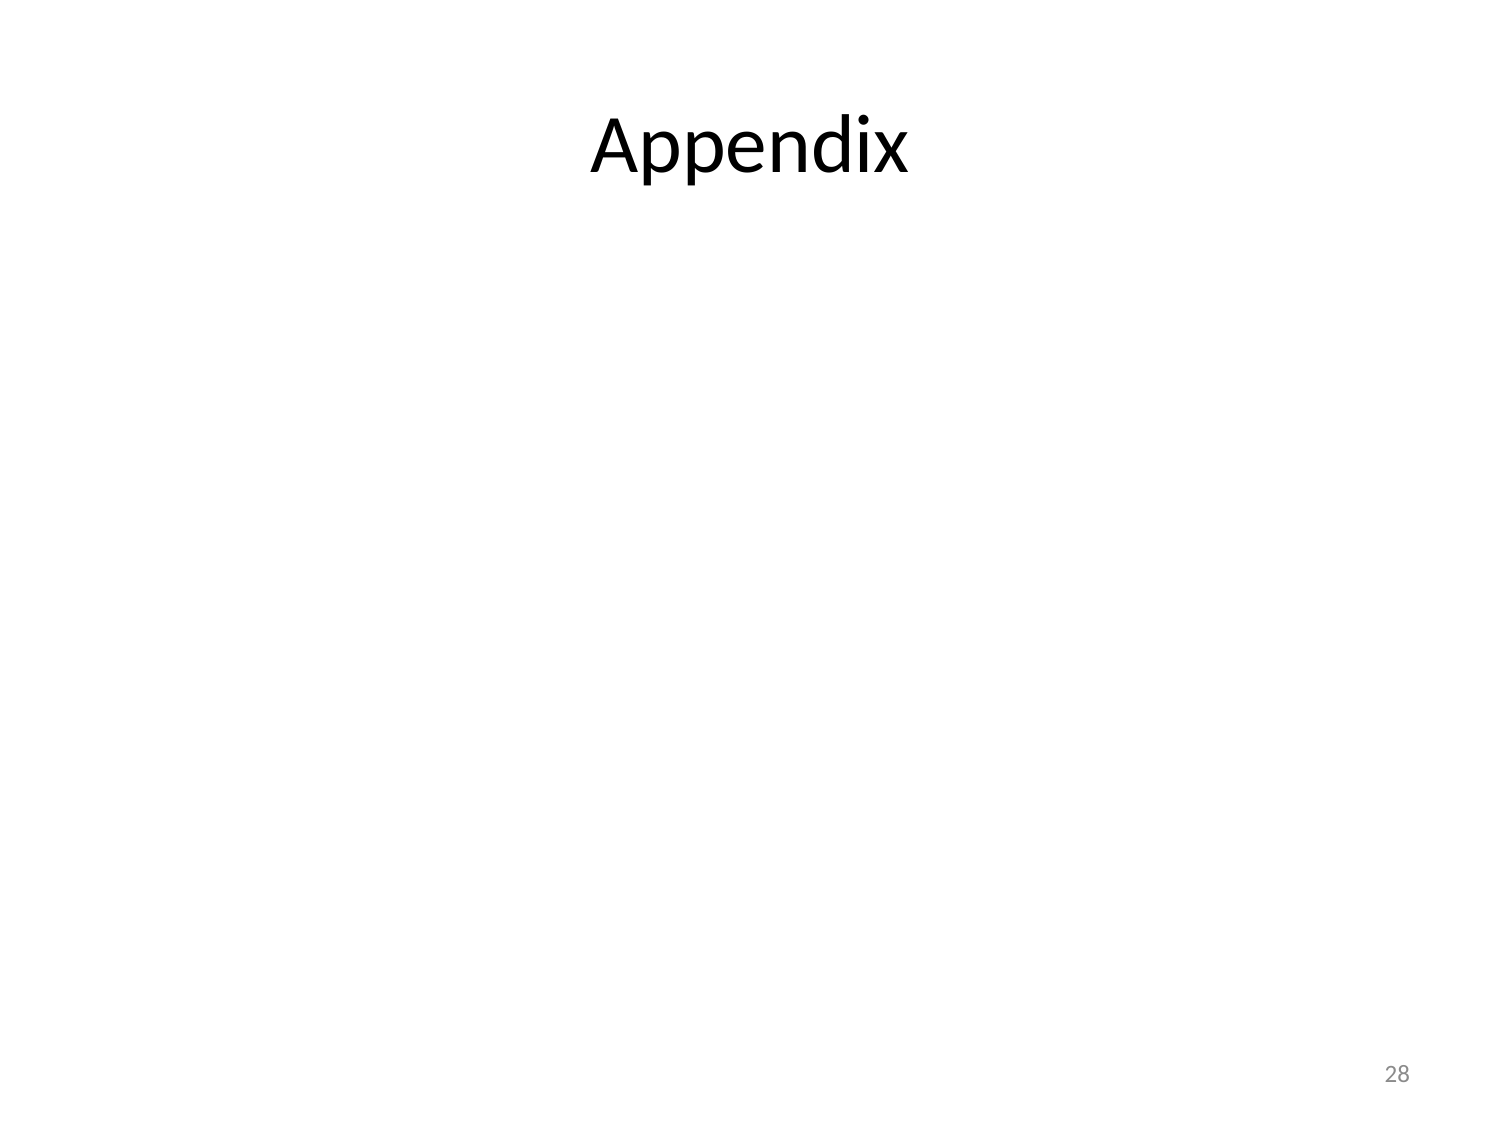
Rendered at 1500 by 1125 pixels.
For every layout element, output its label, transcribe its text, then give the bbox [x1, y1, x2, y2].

title Appendix [75, 45, 1425, 233]
slide_number 28 [1074, 1042, 1425, 1103]
